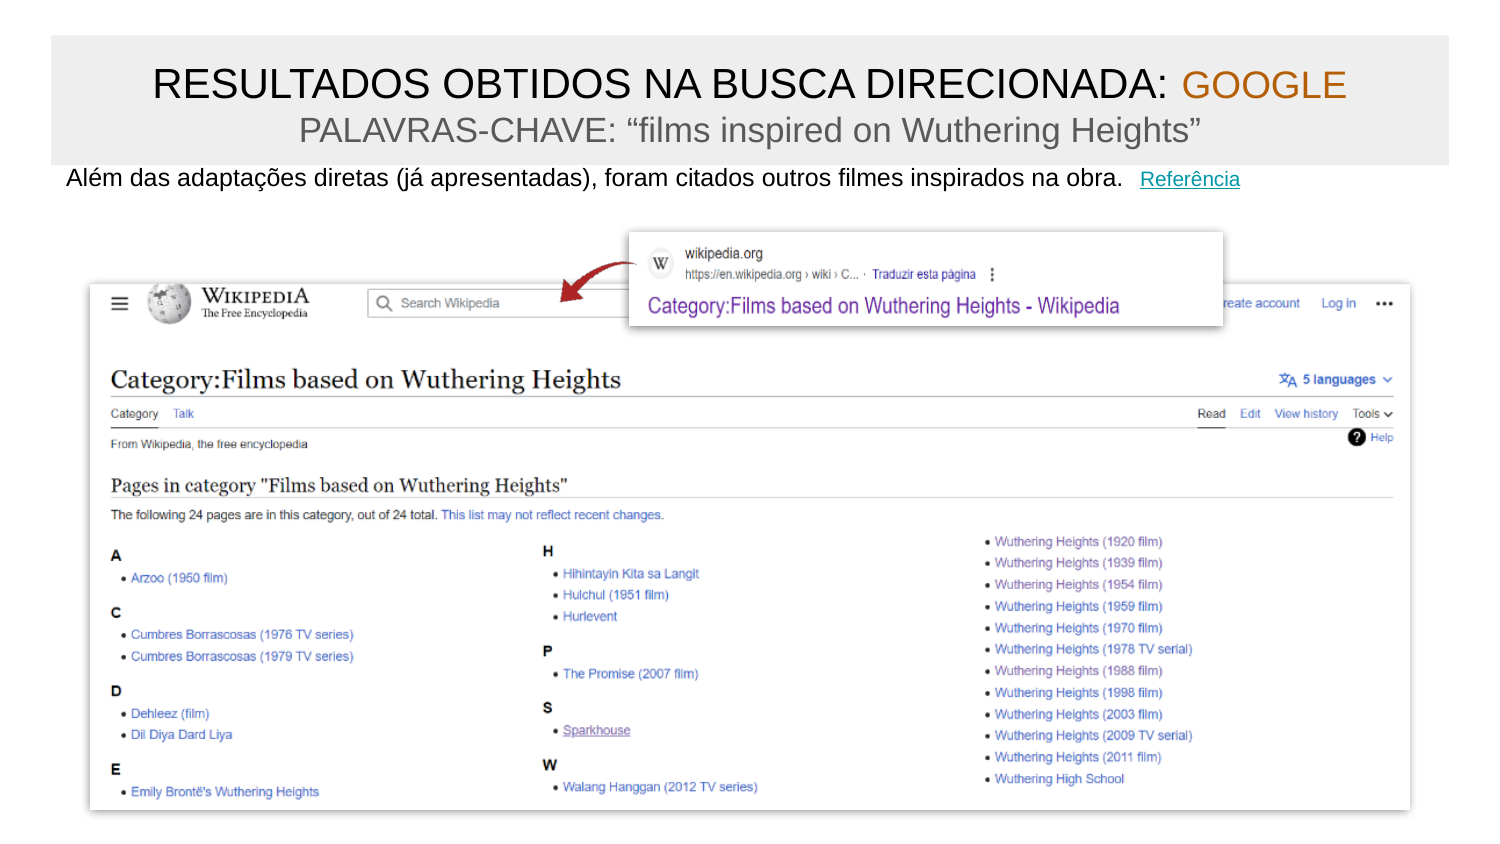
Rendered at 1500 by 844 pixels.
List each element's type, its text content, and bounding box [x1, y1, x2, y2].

text_box Além das adaptações diretas (já apresentadas), foram citados outros filmes inspirados na obra. Referência [51, 166, 1449, 207]
title RESULTADOS OBTIDOS NA BUSCA DIRECIONADA: GOOGLE PALAVRAS-CHAVE: “films inspired on Wuthering Heights” [51, 35, 1449, 166]
picture [90, 221, 1410, 810]
